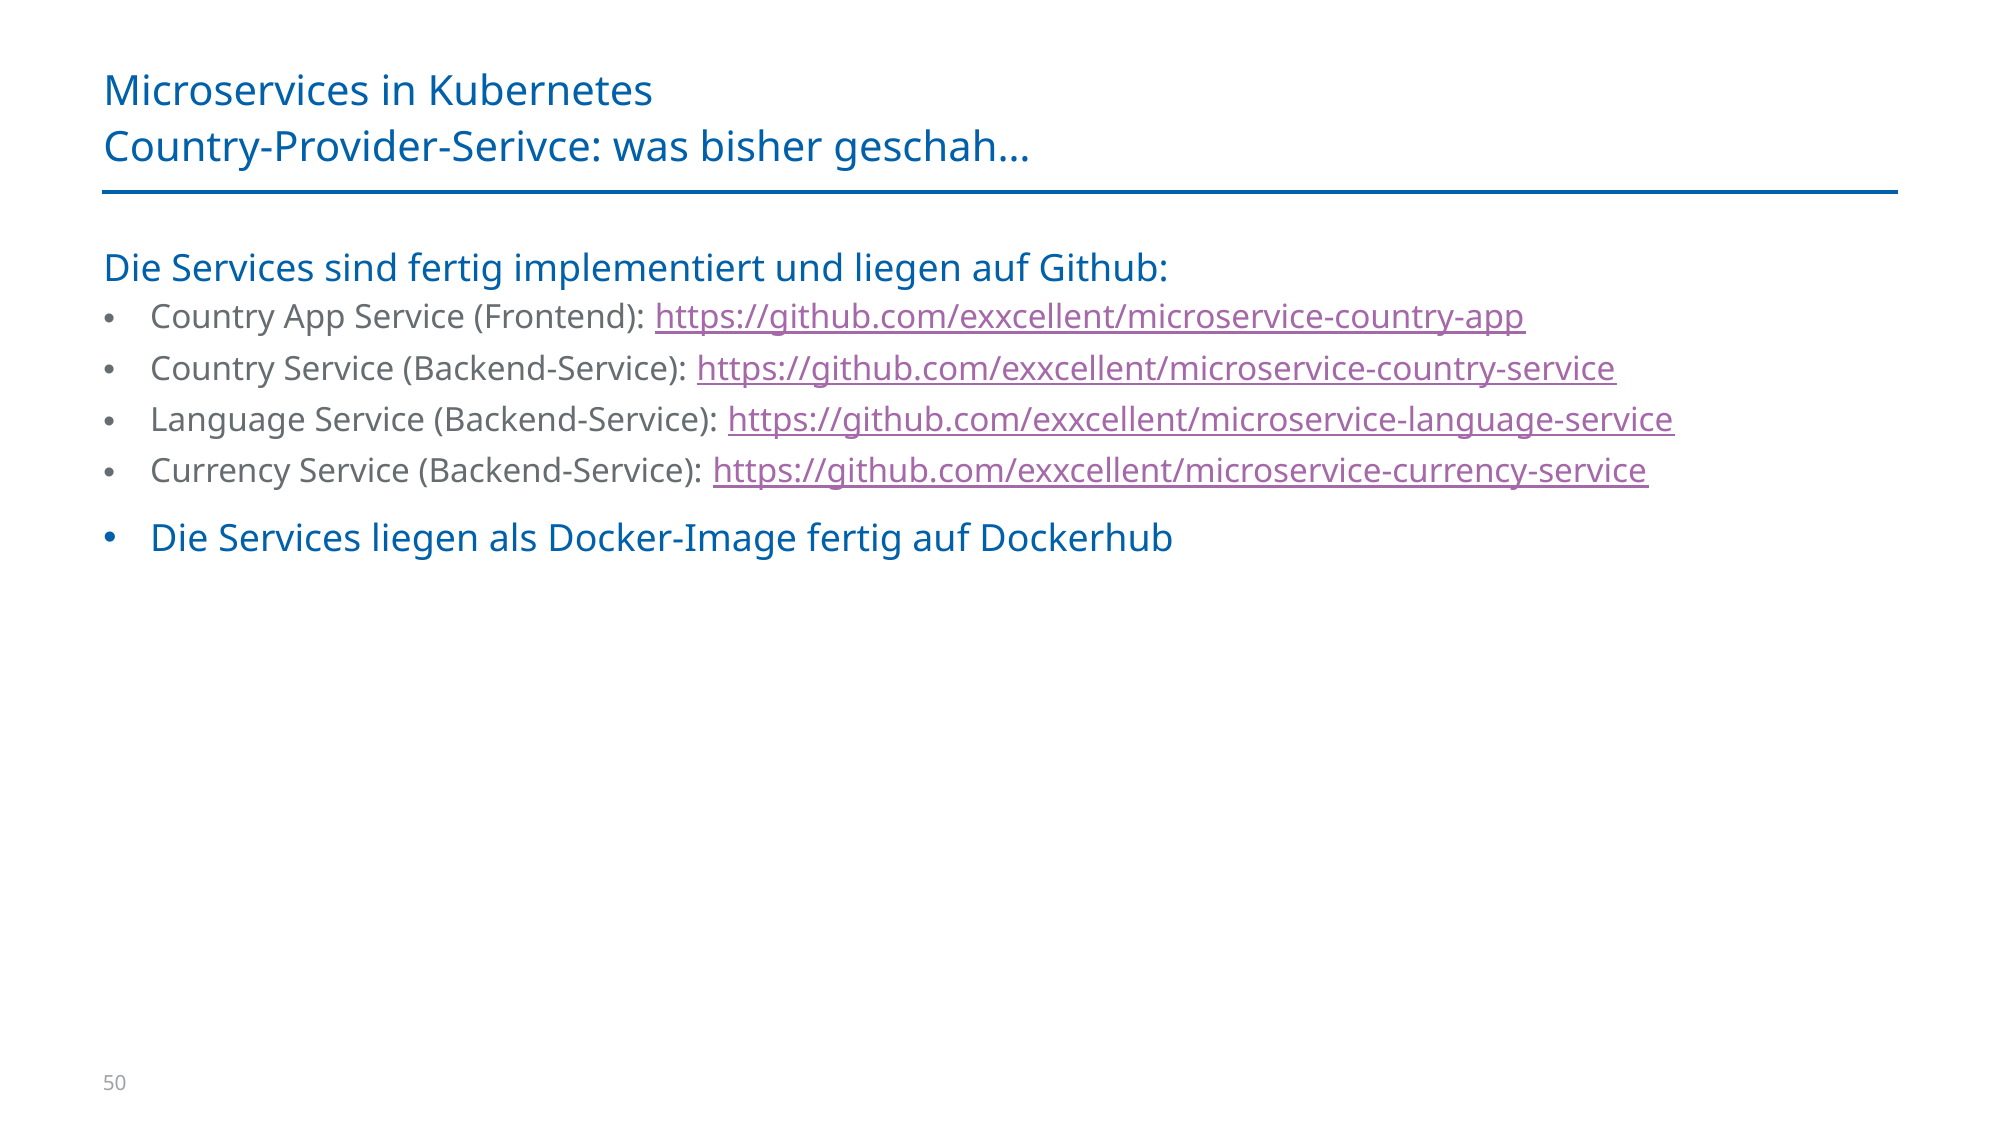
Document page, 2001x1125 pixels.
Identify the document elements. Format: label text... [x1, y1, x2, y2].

list Country-Provider-Serivce: was bisher geschah… [103, 116, 1898, 173]
slide_number 50 [102, 1065, 182, 1089]
list Die Services sind fertig implementiert und liegen auf Github: Country App Service (Frontend): https://github.com/exxcellent/microservice-country-app Country Service (Backend-Service): https://github.com/exxcellent/microservice-country-service Language Service (Backend-Service): https://github.com/exxcellent/microservice-language-service Currency Service (Backend-Service): https://github.com/exxcellent/microservice-currency-service Die Services liegen als Docker-Image fertig auf Dockerhub [103, 243, 1898, 905]
title Microservices in Kubernetes [103, 60, 1898, 116]
